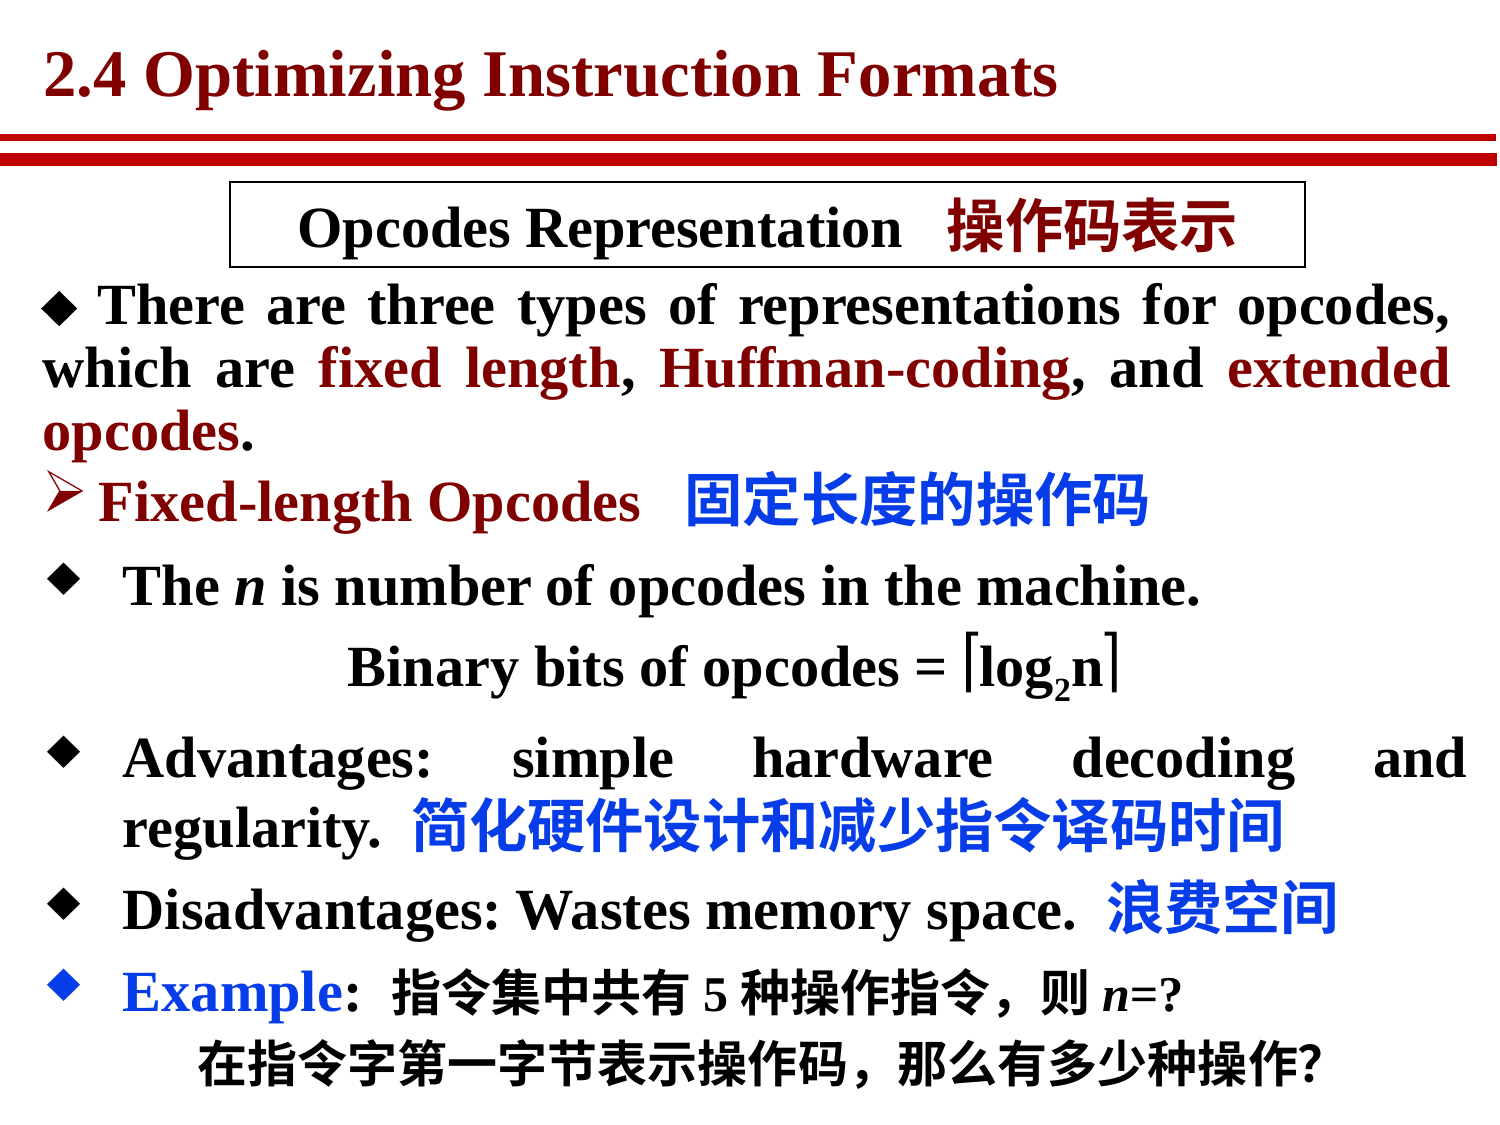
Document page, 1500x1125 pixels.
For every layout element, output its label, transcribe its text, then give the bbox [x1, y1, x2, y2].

text_box  There are three types of representations for opcodes, which are fixed length, Huffman-coding, and extended opcodes. [27, 267, 1466, 471]
title 2.4 Optimizing Instruction Formats [33, 36, 1096, 116]
text_box The n is number of opcodes in the machine. Binary bits of opcodes = log2n Advantages: simple hardware decoding and regularity. 简化硬件设计和减少指令译码时间 Disadvantages: Wastes memory space. 浪费空间 Example: 指令集中共有5种操作指令，则n=? 在指令字第一字节表示操作码，那么有多少种操作？ [33, 538, 1483, 1101]
text_box Opcodes Representation 操作码表示 [230, 181, 1306, 267]
text_box Fixed-length Opcodes 固定长度的操作码 [27, 456, 1461, 541]
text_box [0, 137, 1498, 160]
